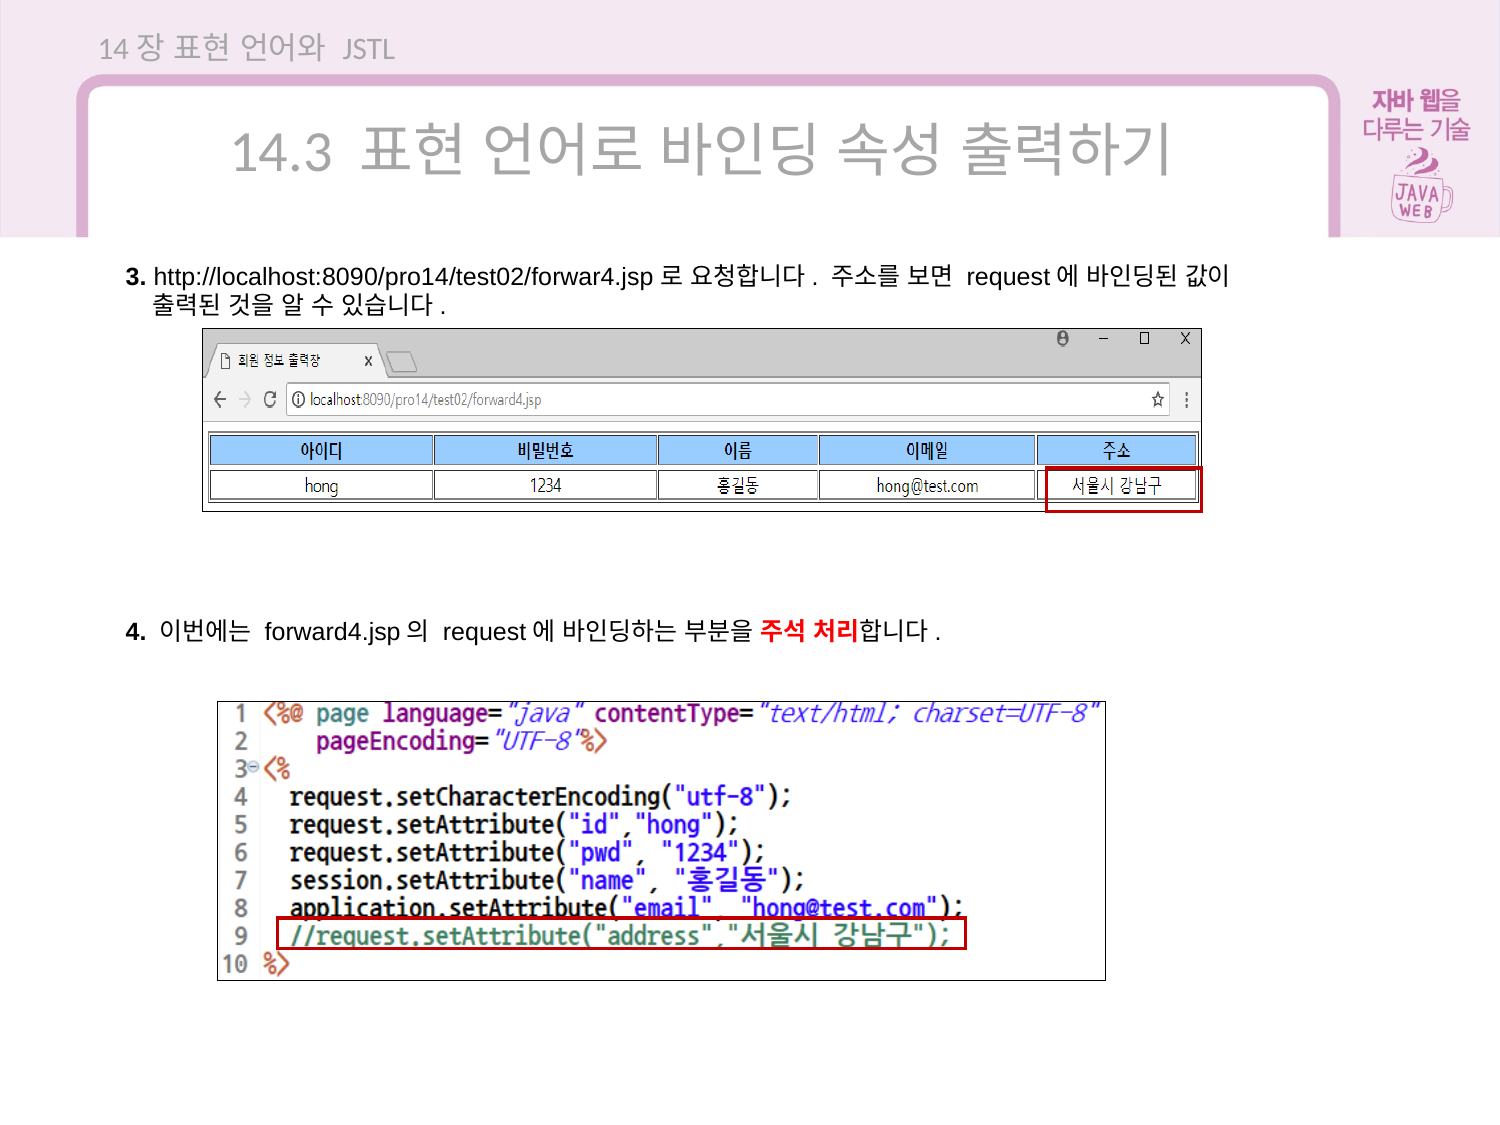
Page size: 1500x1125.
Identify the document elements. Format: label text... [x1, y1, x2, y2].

text_box 4. 이번에는 forward4.jsp의 request에 바인딩하는 부분을 주석 처리합니다. [110, 608, 1300, 654]
text_box 14.3 표현 언어로 바인딩 속성 출력하기 [109, 105, 1294, 191]
text_box 14장 표현 언어와 JSTL [82, 0, 1133, 74]
picture [0, 0, 1500, 1125]
text_box 3. http://localhost:8090/pro14/test02/forwar4.jsp로 요청합니다. 주소를 보면 request에 바인딩된 값이 출력된 것을 알 수 있습니다. [110, 252, 1319, 328]
